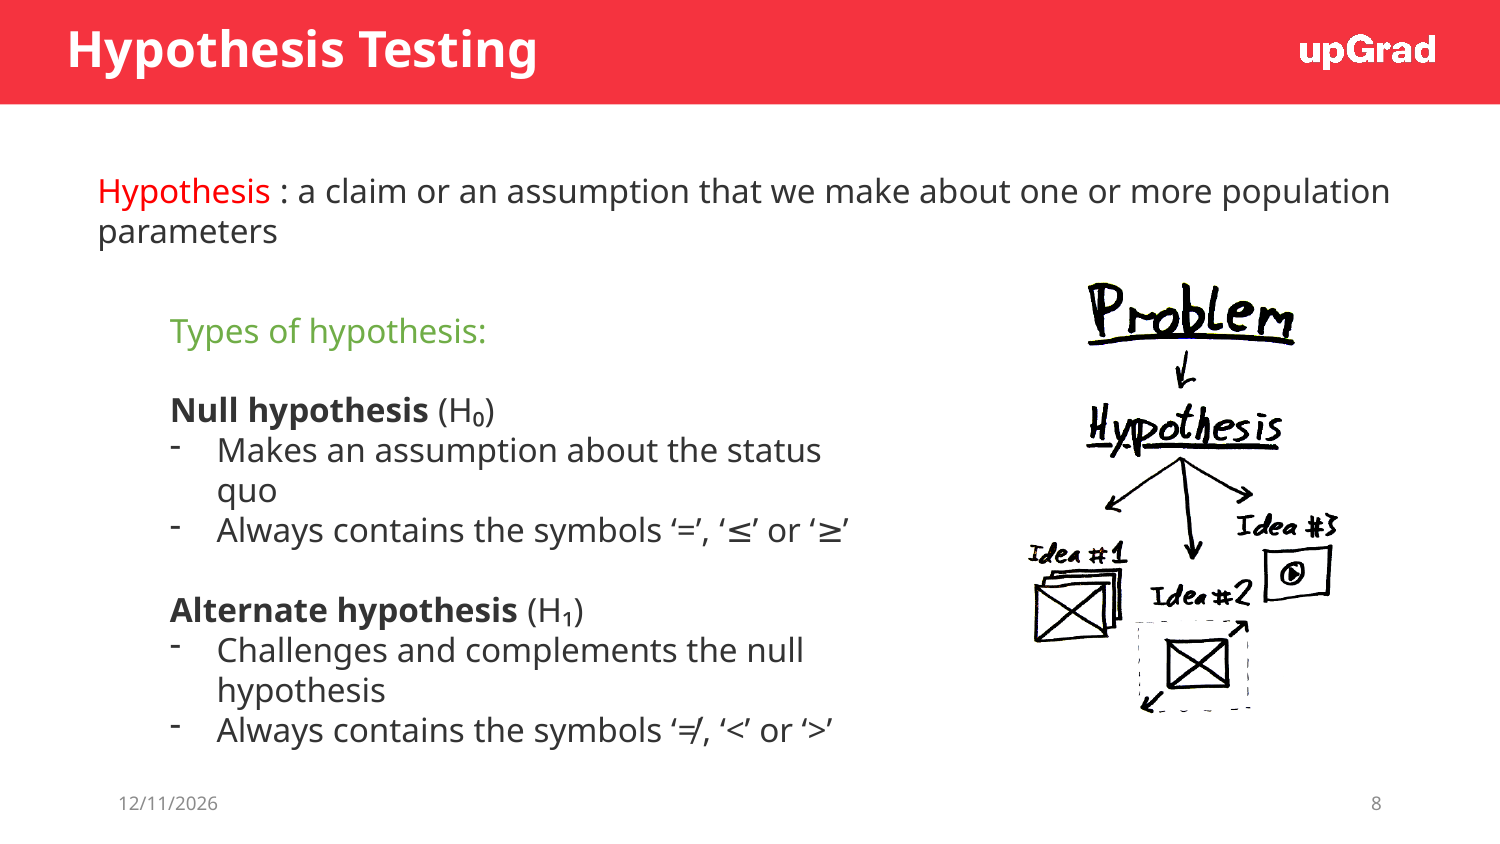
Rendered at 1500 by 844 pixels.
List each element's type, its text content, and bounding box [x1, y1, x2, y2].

picture [1013, 257, 1345, 726]
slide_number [103, 782, 441, 827]
picture [1300, 34, 1435, 70]
title Hypothesis Testing [51, 20, 1060, 83]
slide_number 8 [1059, 782, 1397, 827]
text_box Types of hypothesis: Null hypothesis (H₀) Makes an assumption about the status quo Always contains the symbols ‘=’, ‘≤’ or ‘≥’ Alternate hypothesis (H₁) Challenges and complements the null hypothesis Always contains the symbols ‘≠’, ‘<’ or ‘>’ [155, 302, 900, 757]
text_box Hypothesis : a claim or an assumption that we make about one or more population parameters [82, 162, 1418, 258]
